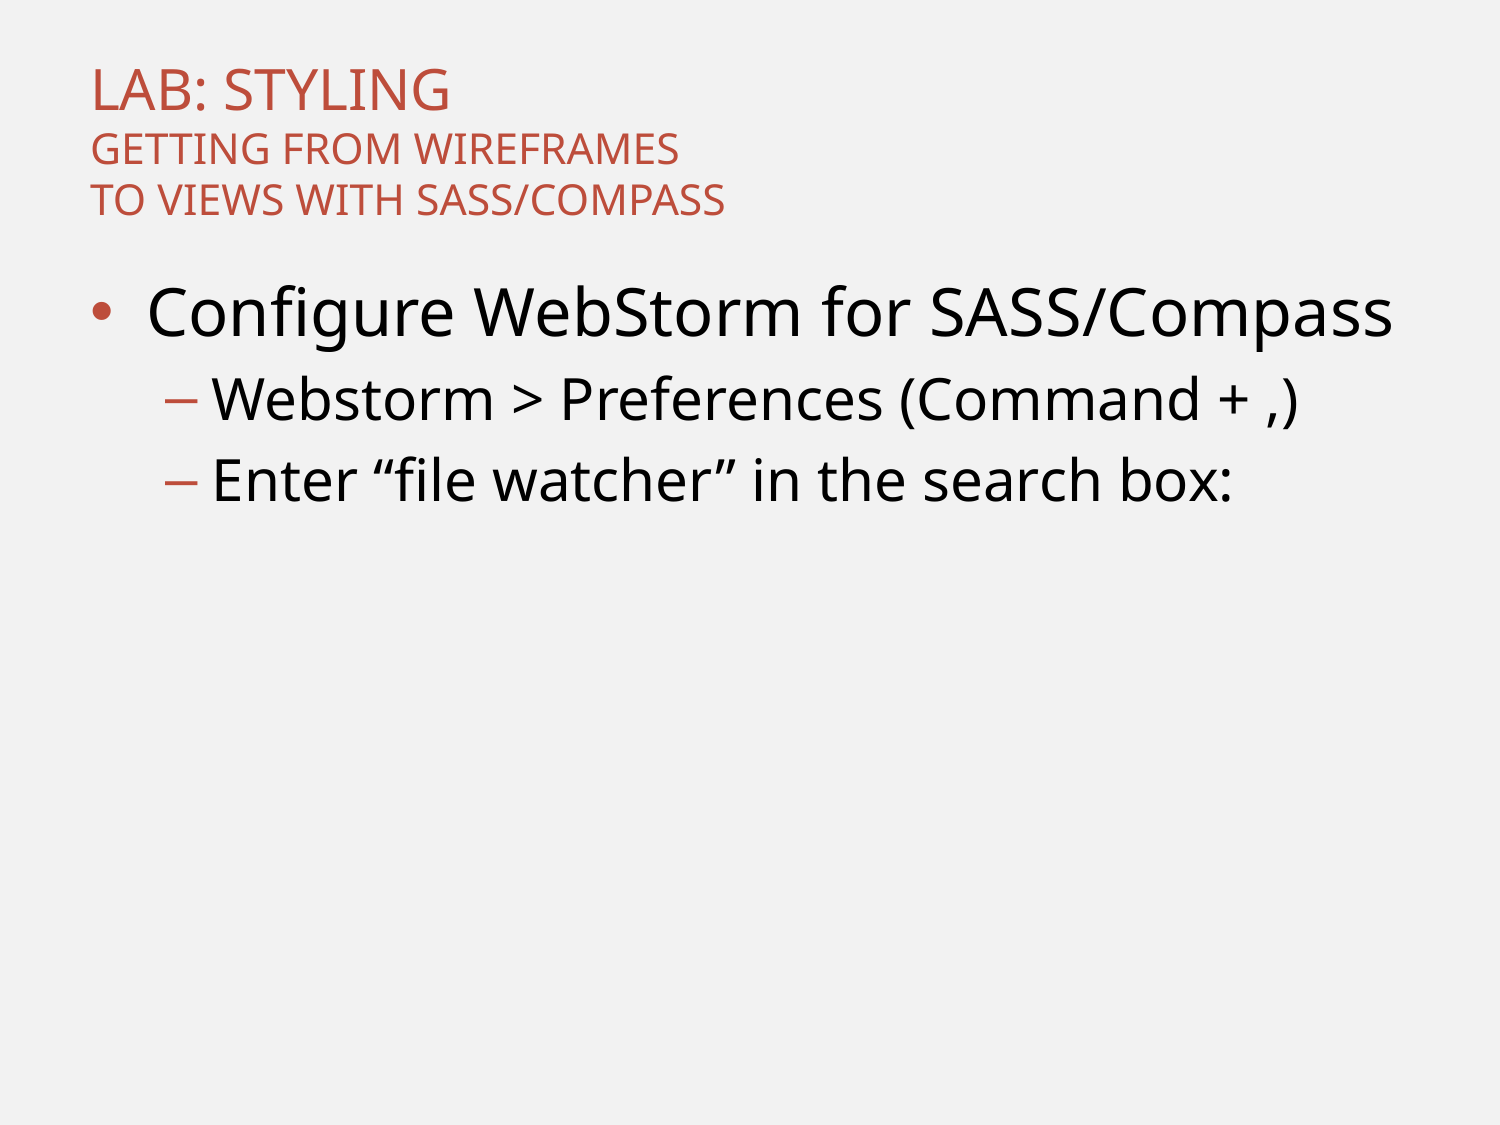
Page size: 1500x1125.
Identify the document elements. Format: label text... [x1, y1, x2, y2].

list Configure WebStorm for SASS/Compass Webstorm > Preferences (Command + ,) Enter “file watcher” in the search box: [75, 262, 1425, 1005]
title Lab: Styling Getting from wireframes to views with Sass/Compass [75, 45, 1425, 233]
